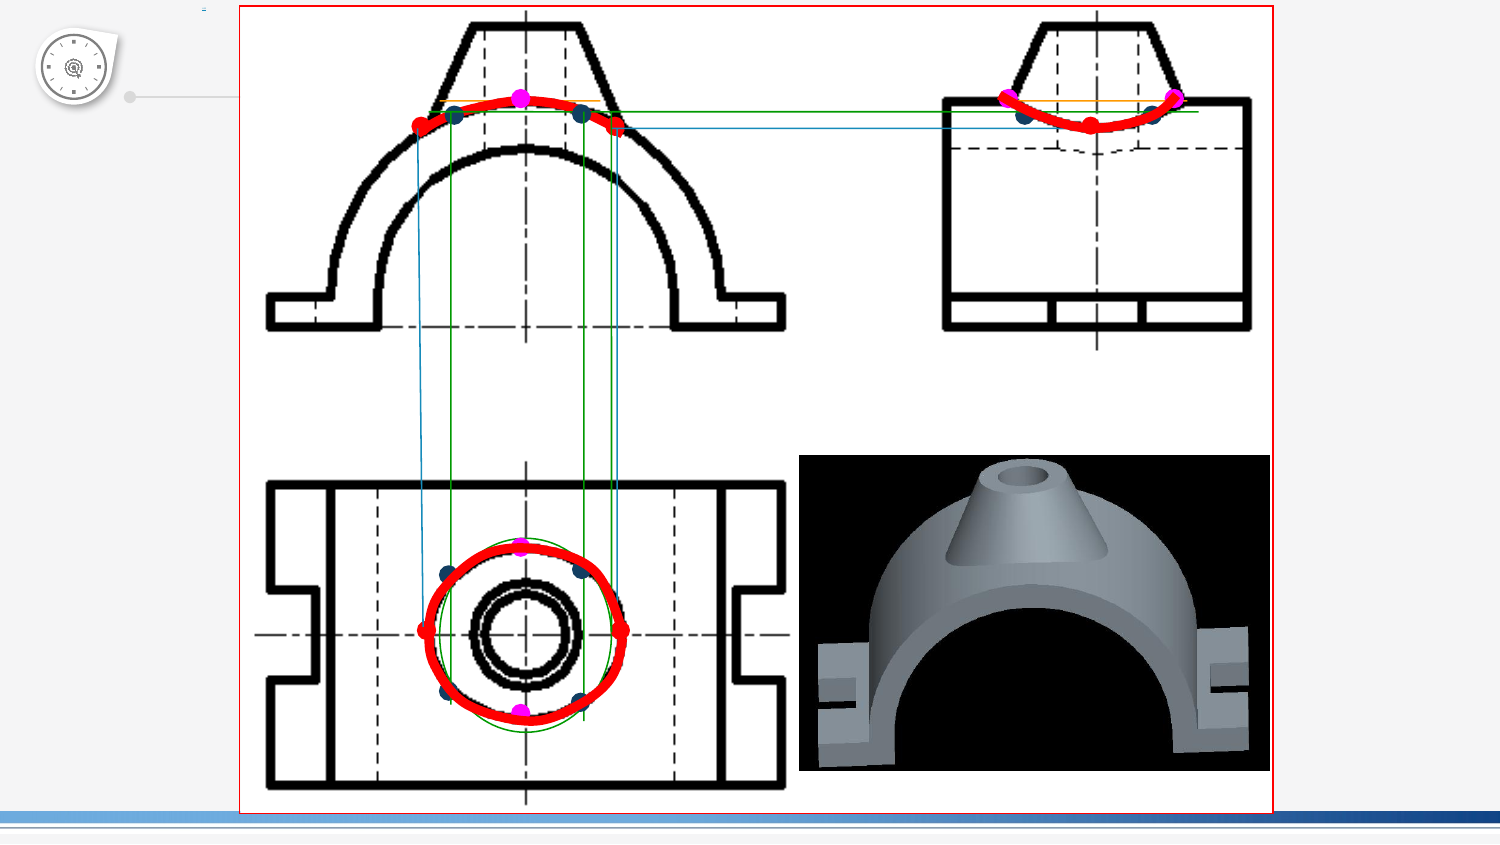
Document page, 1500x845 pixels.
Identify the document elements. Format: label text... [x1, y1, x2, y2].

picture [240, 6, 1273, 813]
picture [0, 811, 1500, 834]
text_box 4-13 [187, 0, 221, 18]
picture [60, 55, 87, 81]
